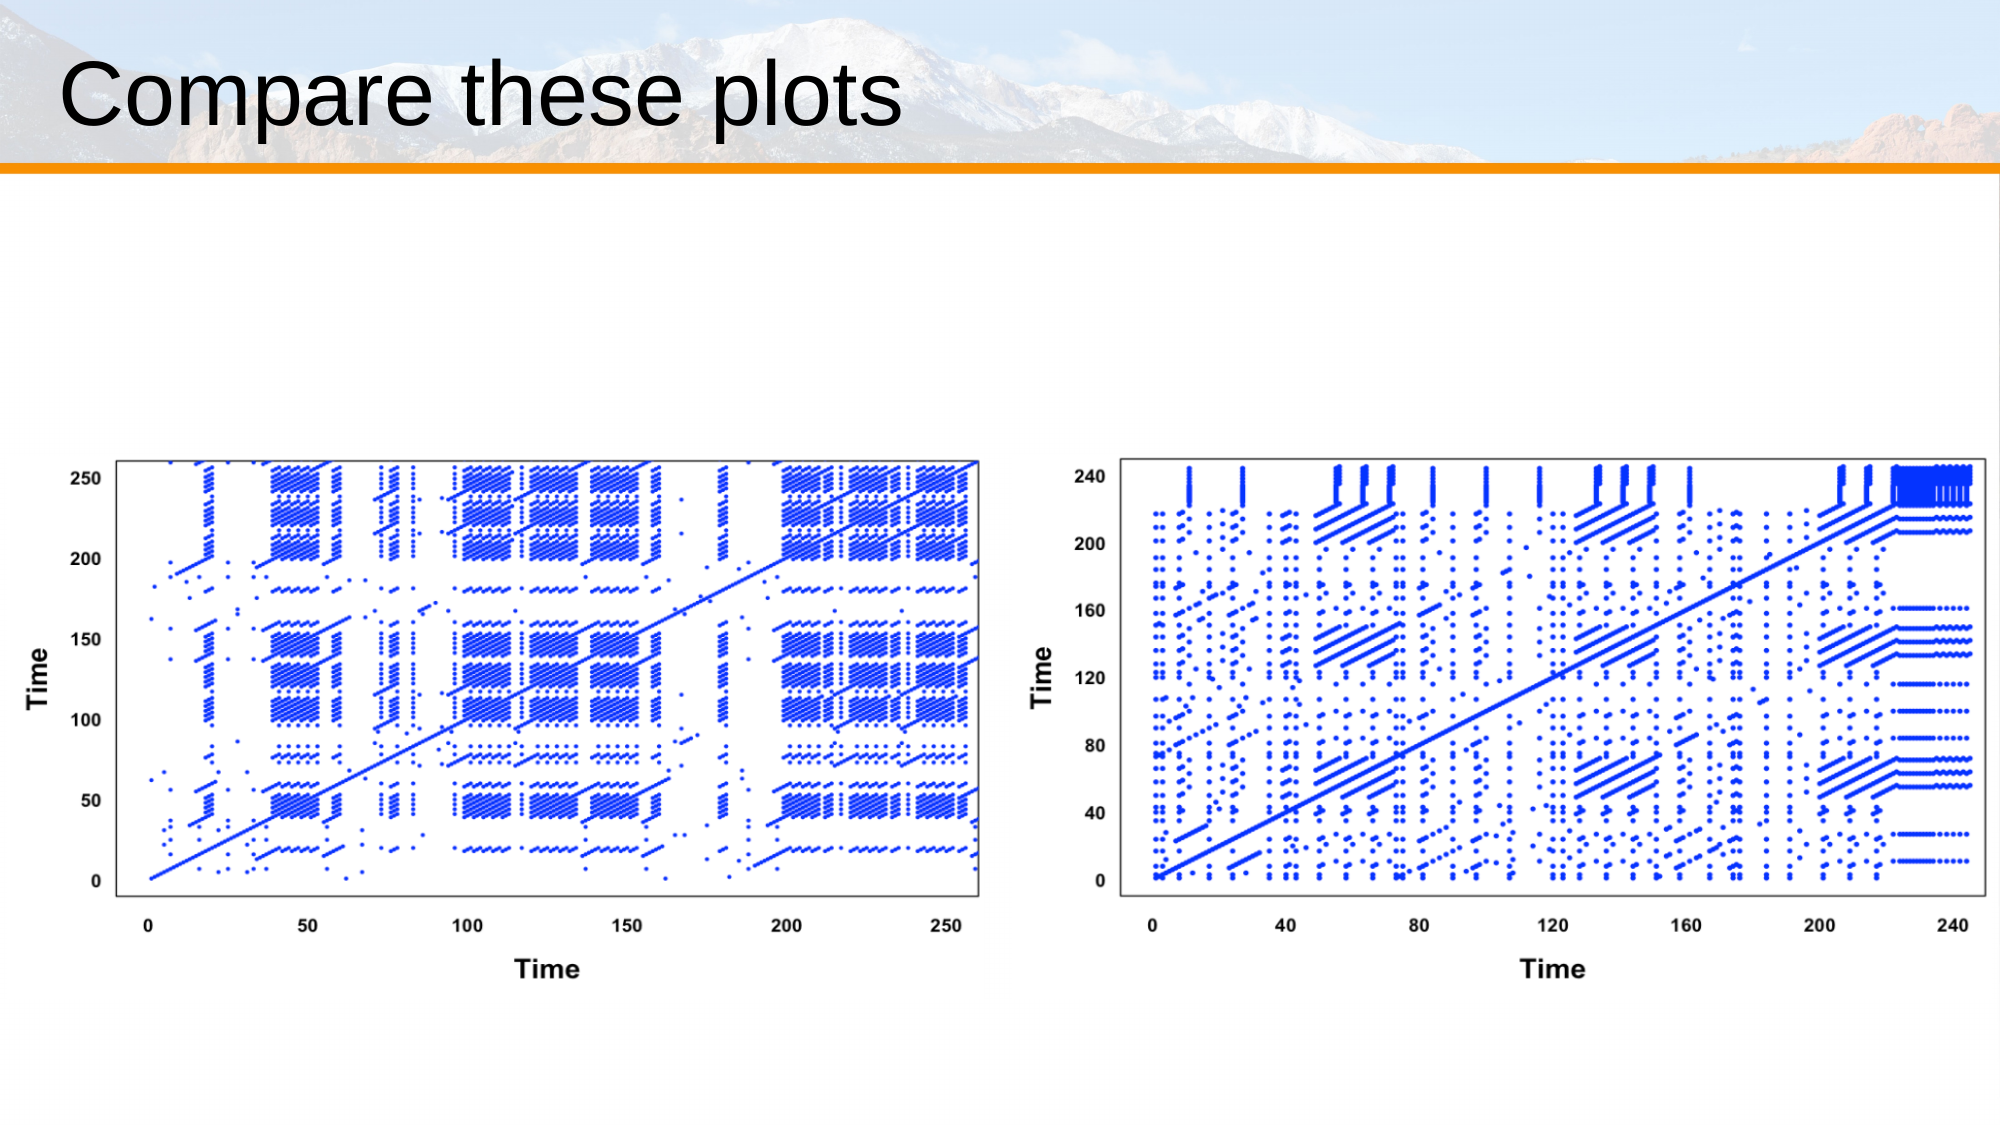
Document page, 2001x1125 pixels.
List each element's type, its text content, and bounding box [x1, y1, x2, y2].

title Compare these plots [43, 3, 1953, 188]
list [6, 456, 984, 1000]
picture [0, 0, 2000, 1125]
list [1012, 455, 1992, 999]
